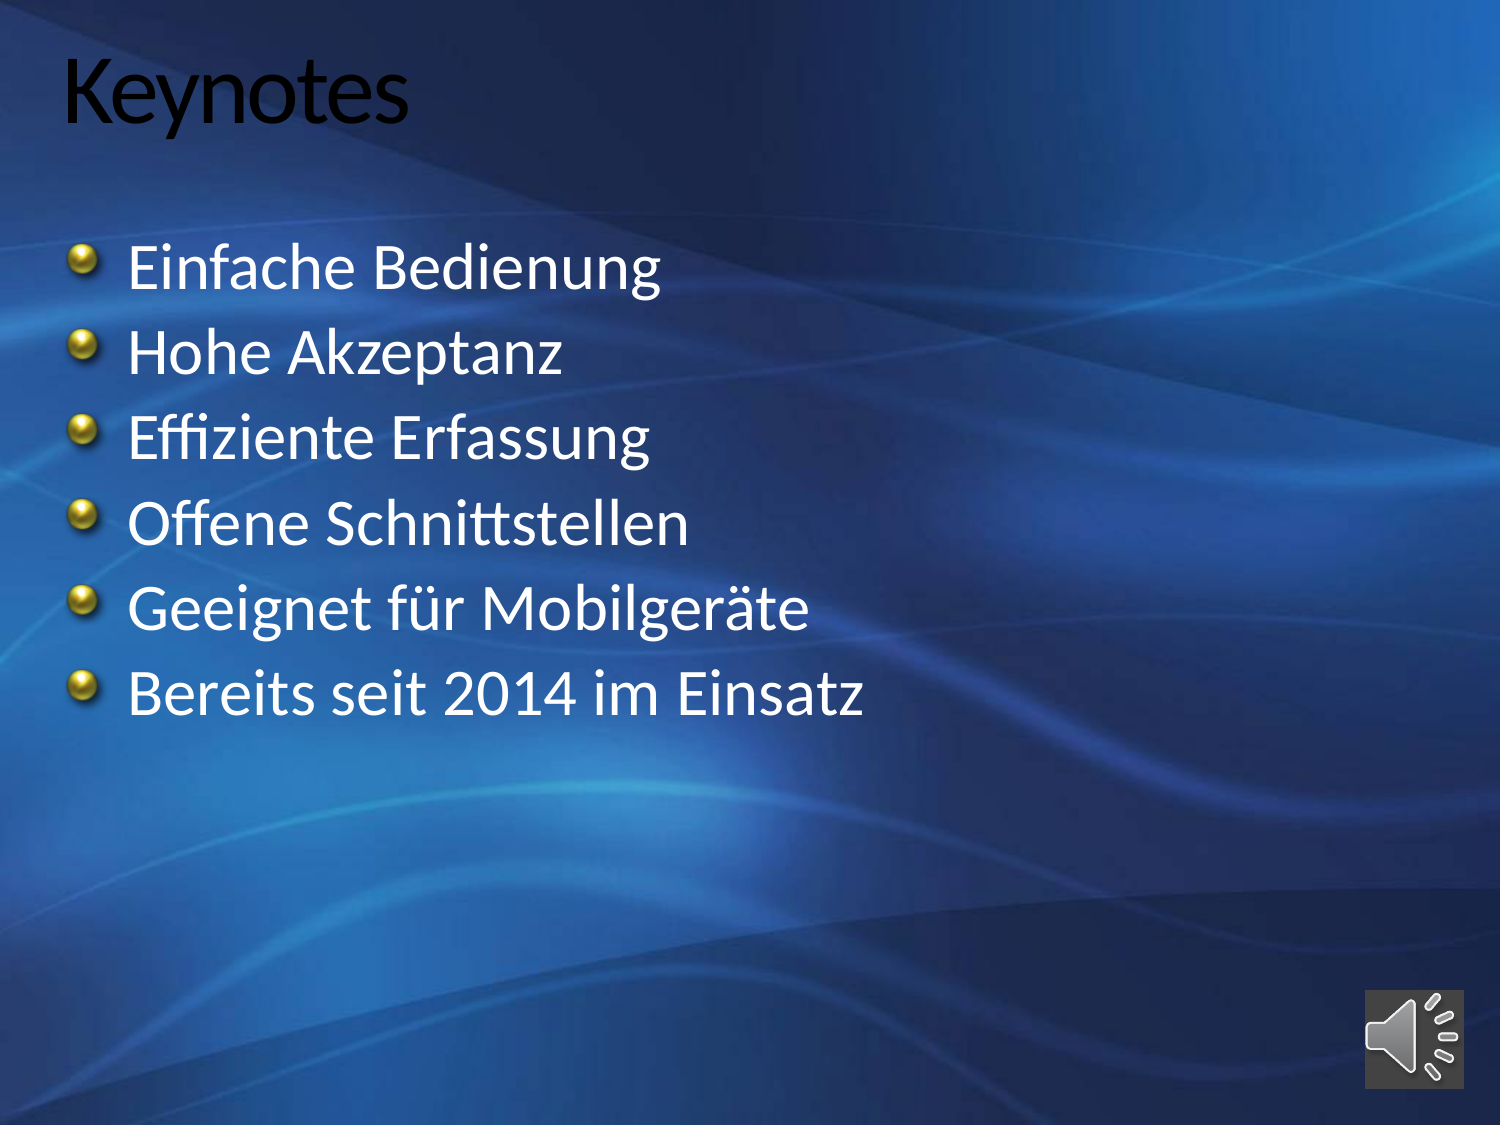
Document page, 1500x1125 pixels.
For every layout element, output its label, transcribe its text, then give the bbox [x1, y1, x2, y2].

picture [0, 0, 1500, 1125]
list Einfache Bedienung Hohe Akzeptanz Effiziente Erfassung Offene Schnittstellen Geeignet für Mobilgeräte Bereits seit 2014 im Einsatz [62, 231, 1438, 749]
title Keynotes [62, 37, 1438, 147]
